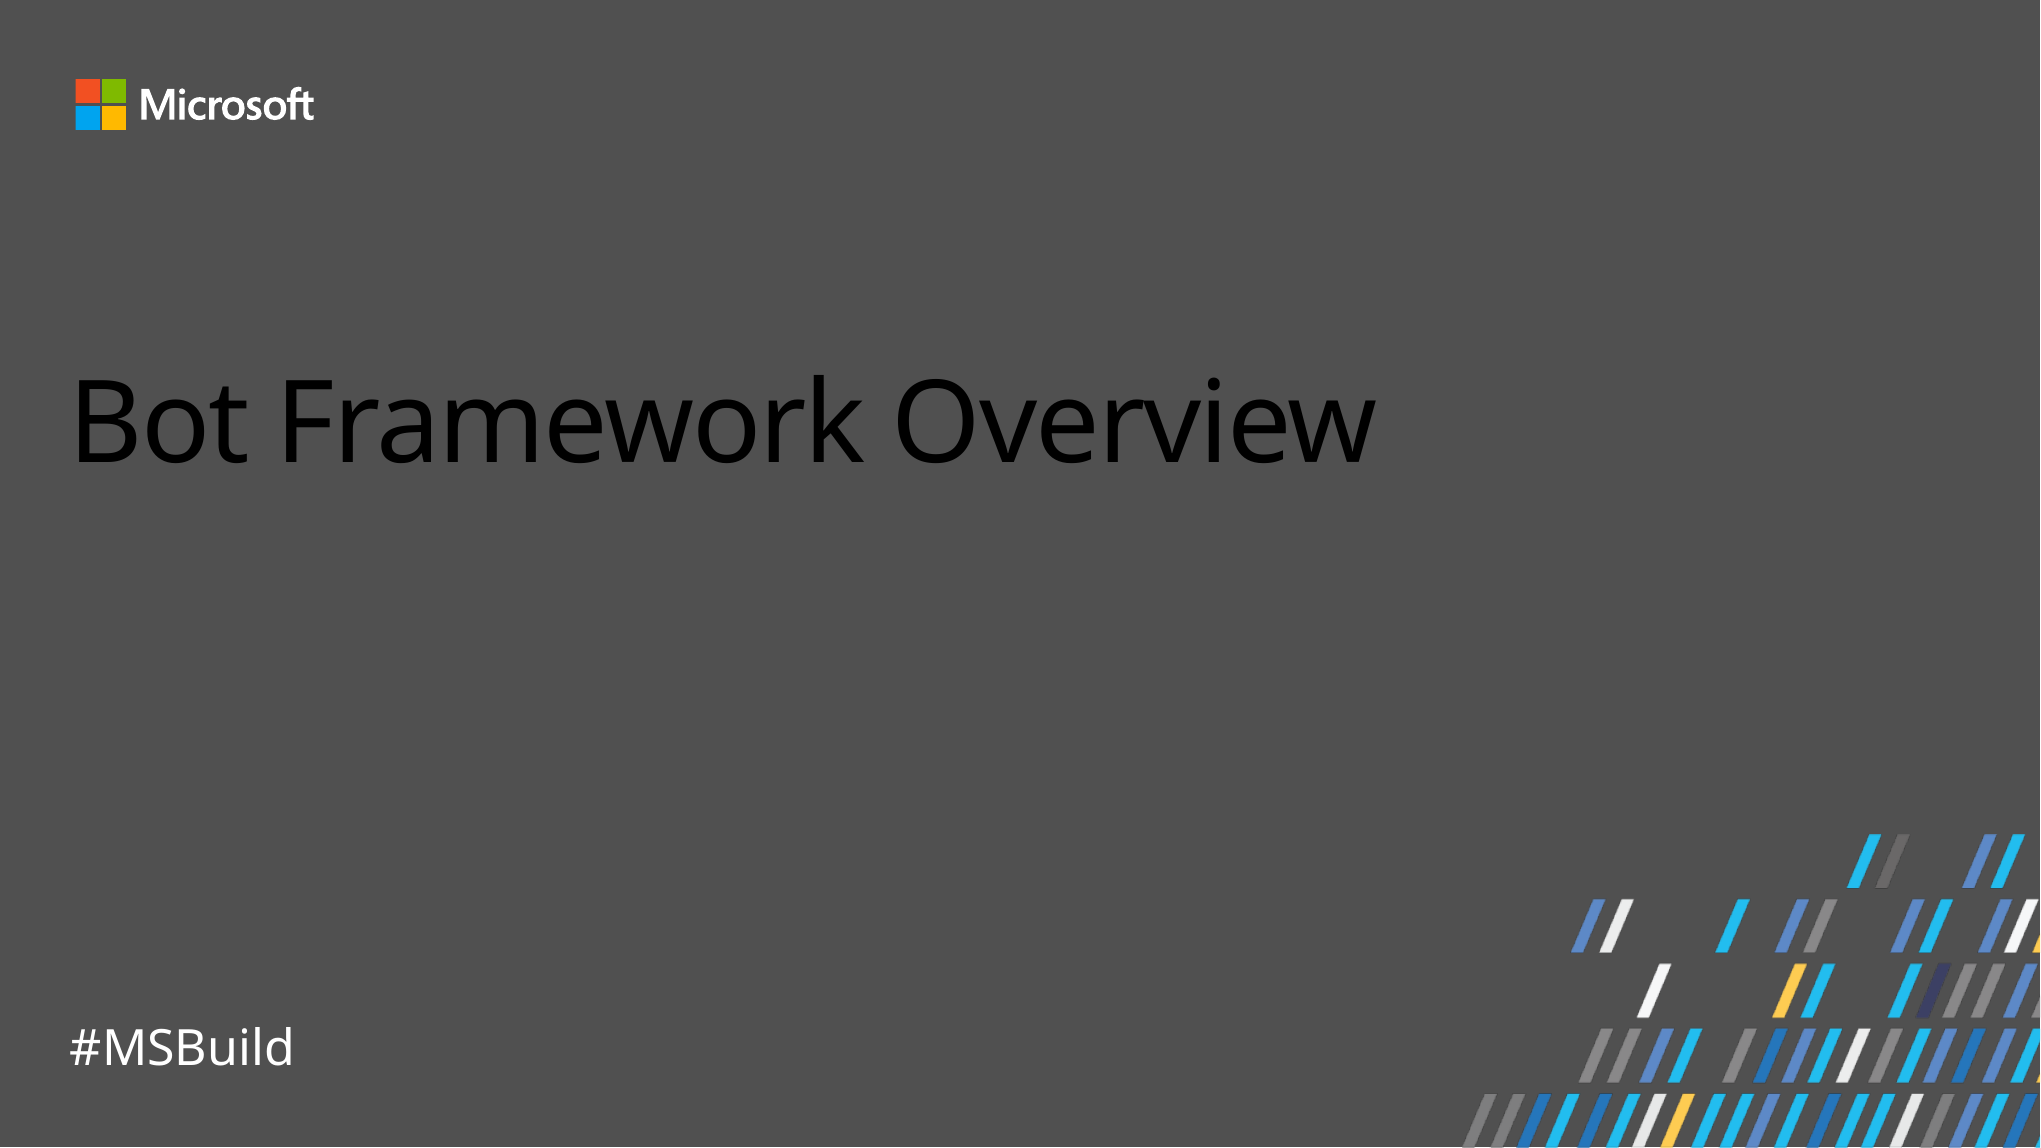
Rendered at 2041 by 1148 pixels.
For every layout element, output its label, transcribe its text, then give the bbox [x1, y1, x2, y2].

title Bot Framework Overview [45, 348, 1546, 649]
picture [1462, 834, 2041, 1148]
